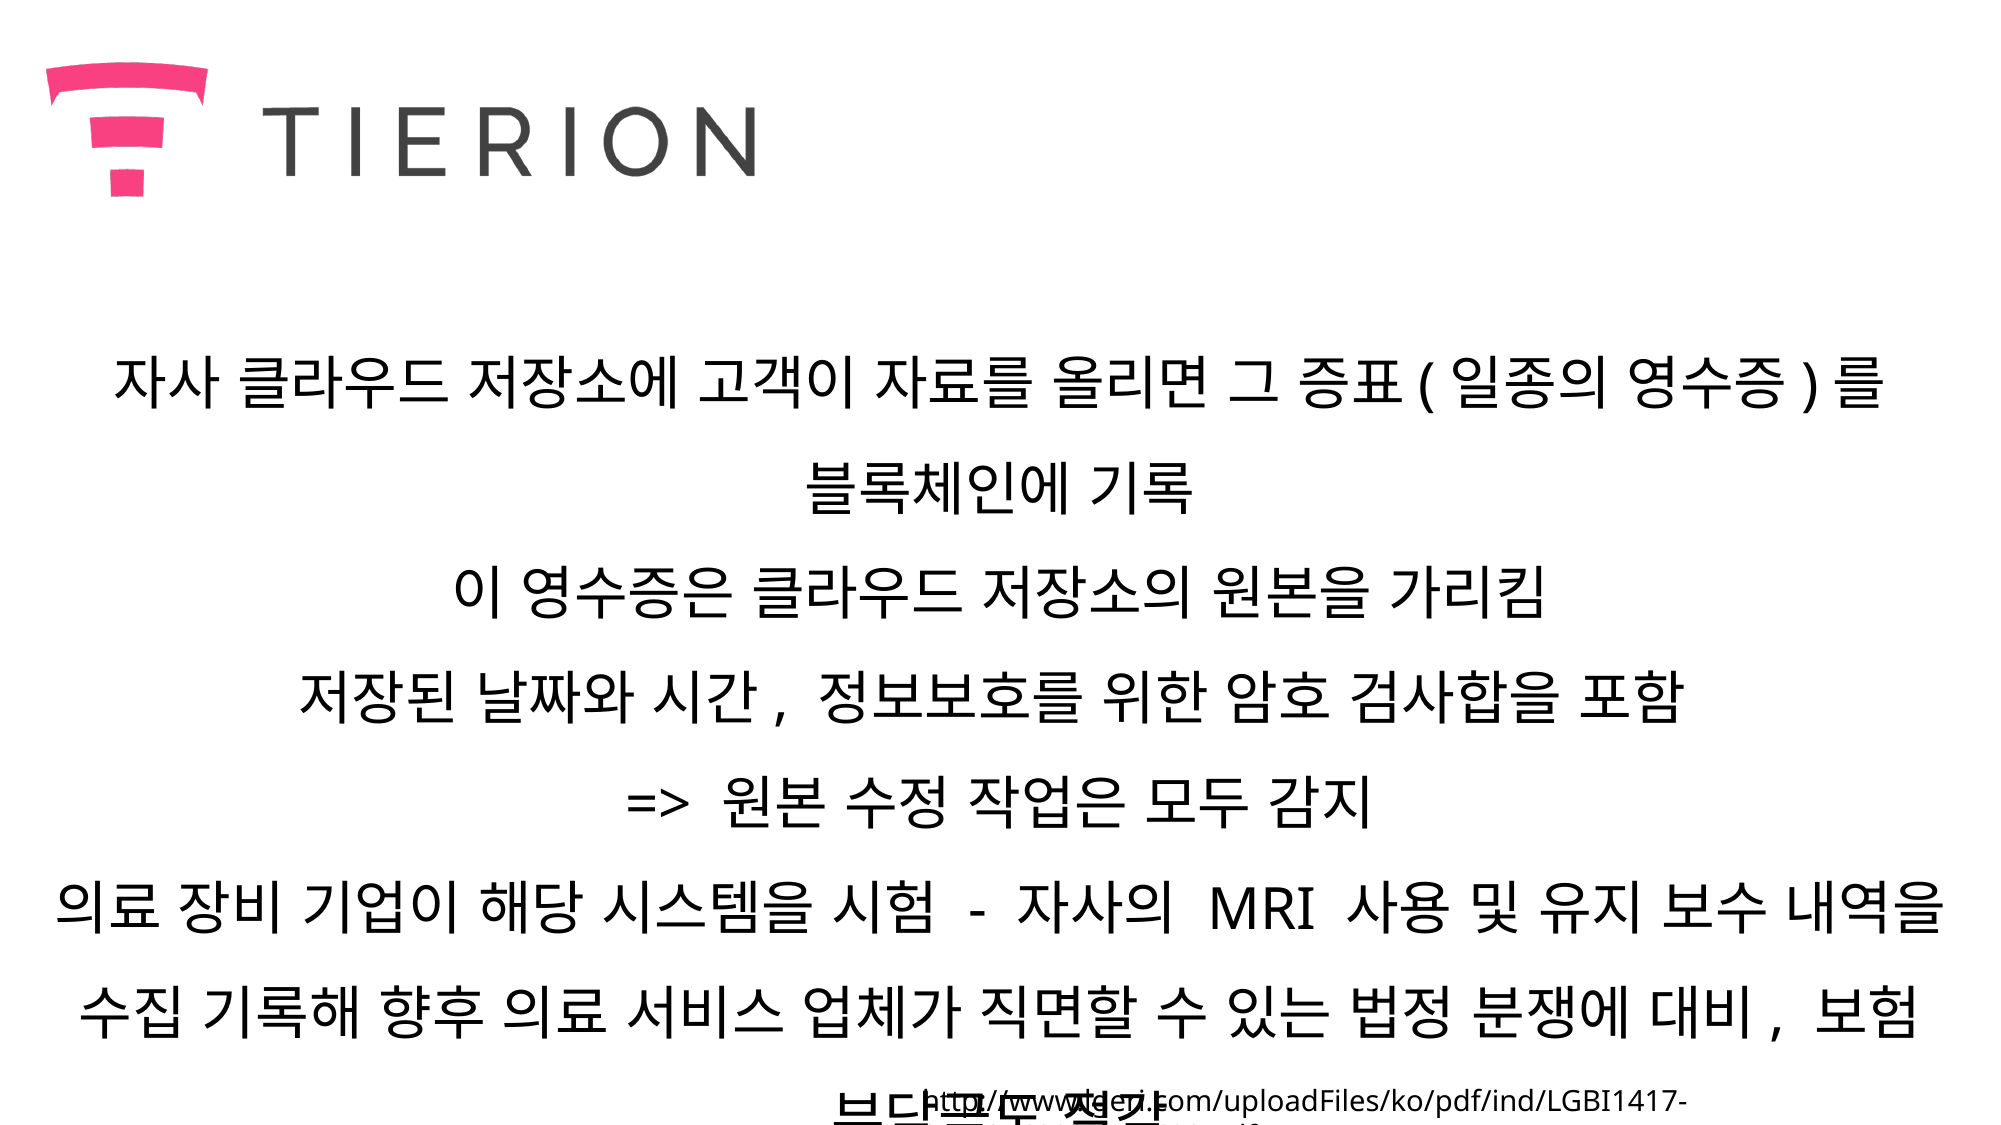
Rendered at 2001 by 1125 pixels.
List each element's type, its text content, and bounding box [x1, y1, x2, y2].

text_box 자사 클라우드 저장소에 고객이 자료를 올리면 그 증표(일종의 영수증)를 블록체인에 기록 이 영수증은 클라우드 저장소의 원본을 가리킴 저장된 날짜와 시간, 정보보호를 위한 암호 검사합을 포함 => 원본 수정 작업은 모두 감지 의료 장비 기업이 해당 시스템을 시험 - 자사의 MRI 사용 및 유지 보수 내역을 수집 기록해 향후 의료 서비스 업체가 직면할 수 있는 법정 분쟁에 대비, 보험 부담금도 절감 [0, 304, 2000, 1125]
text_box http://www.lgeri.com/uploadFiles/ko/pdf/ind/LGBI1417-02_20160802131630.pdf [907, 1074, 2000, 1125]
picture [32, 46, 768, 208]
